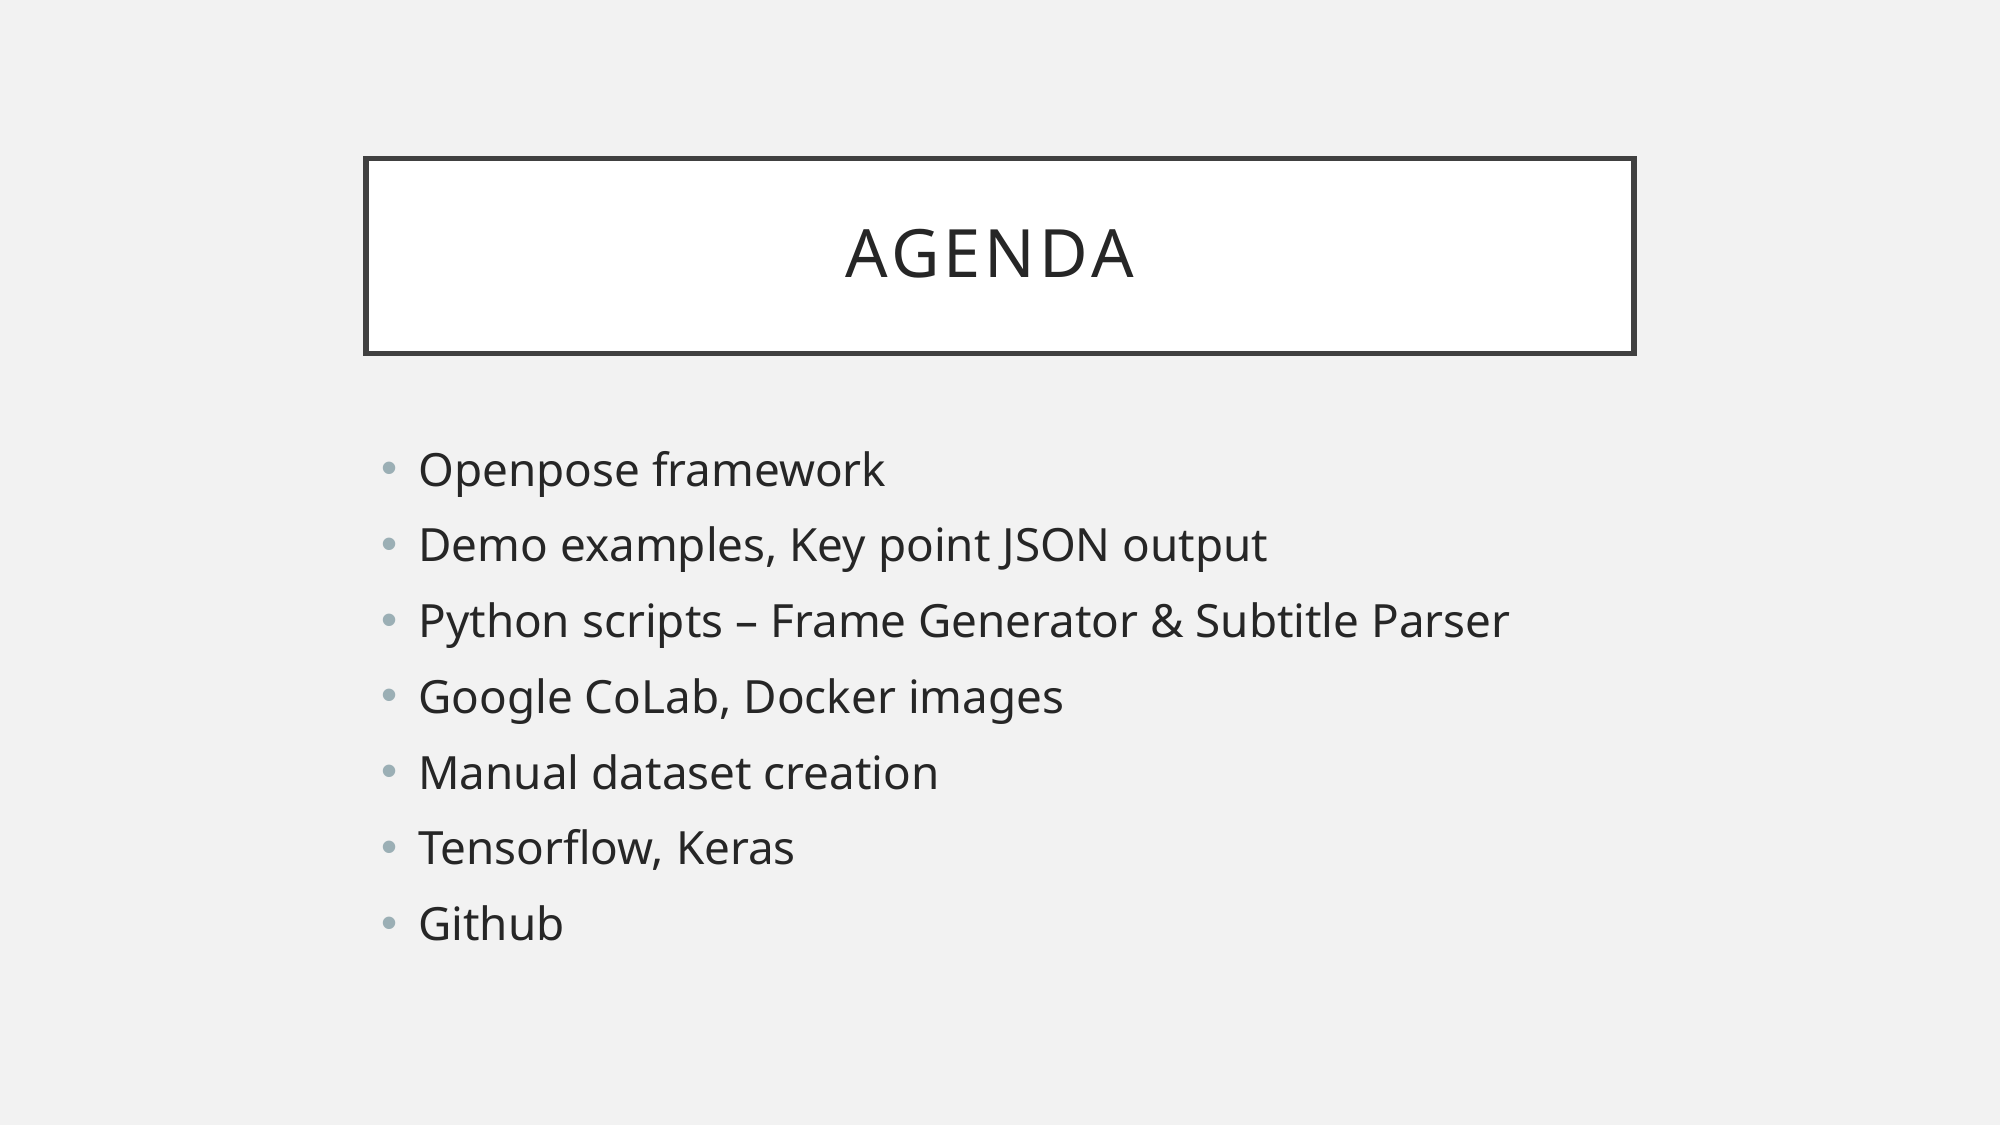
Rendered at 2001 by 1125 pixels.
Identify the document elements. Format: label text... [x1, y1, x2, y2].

list Openpose framework Demo examples, Key point JSON output Python scripts – Frame Generator & Subtitle Parser Google CoLab, Docker images Manual dataset creation Tensorflow, Keras Github [366, 432, 1634, 967]
title Agenda [363, 156, 1637, 356]
